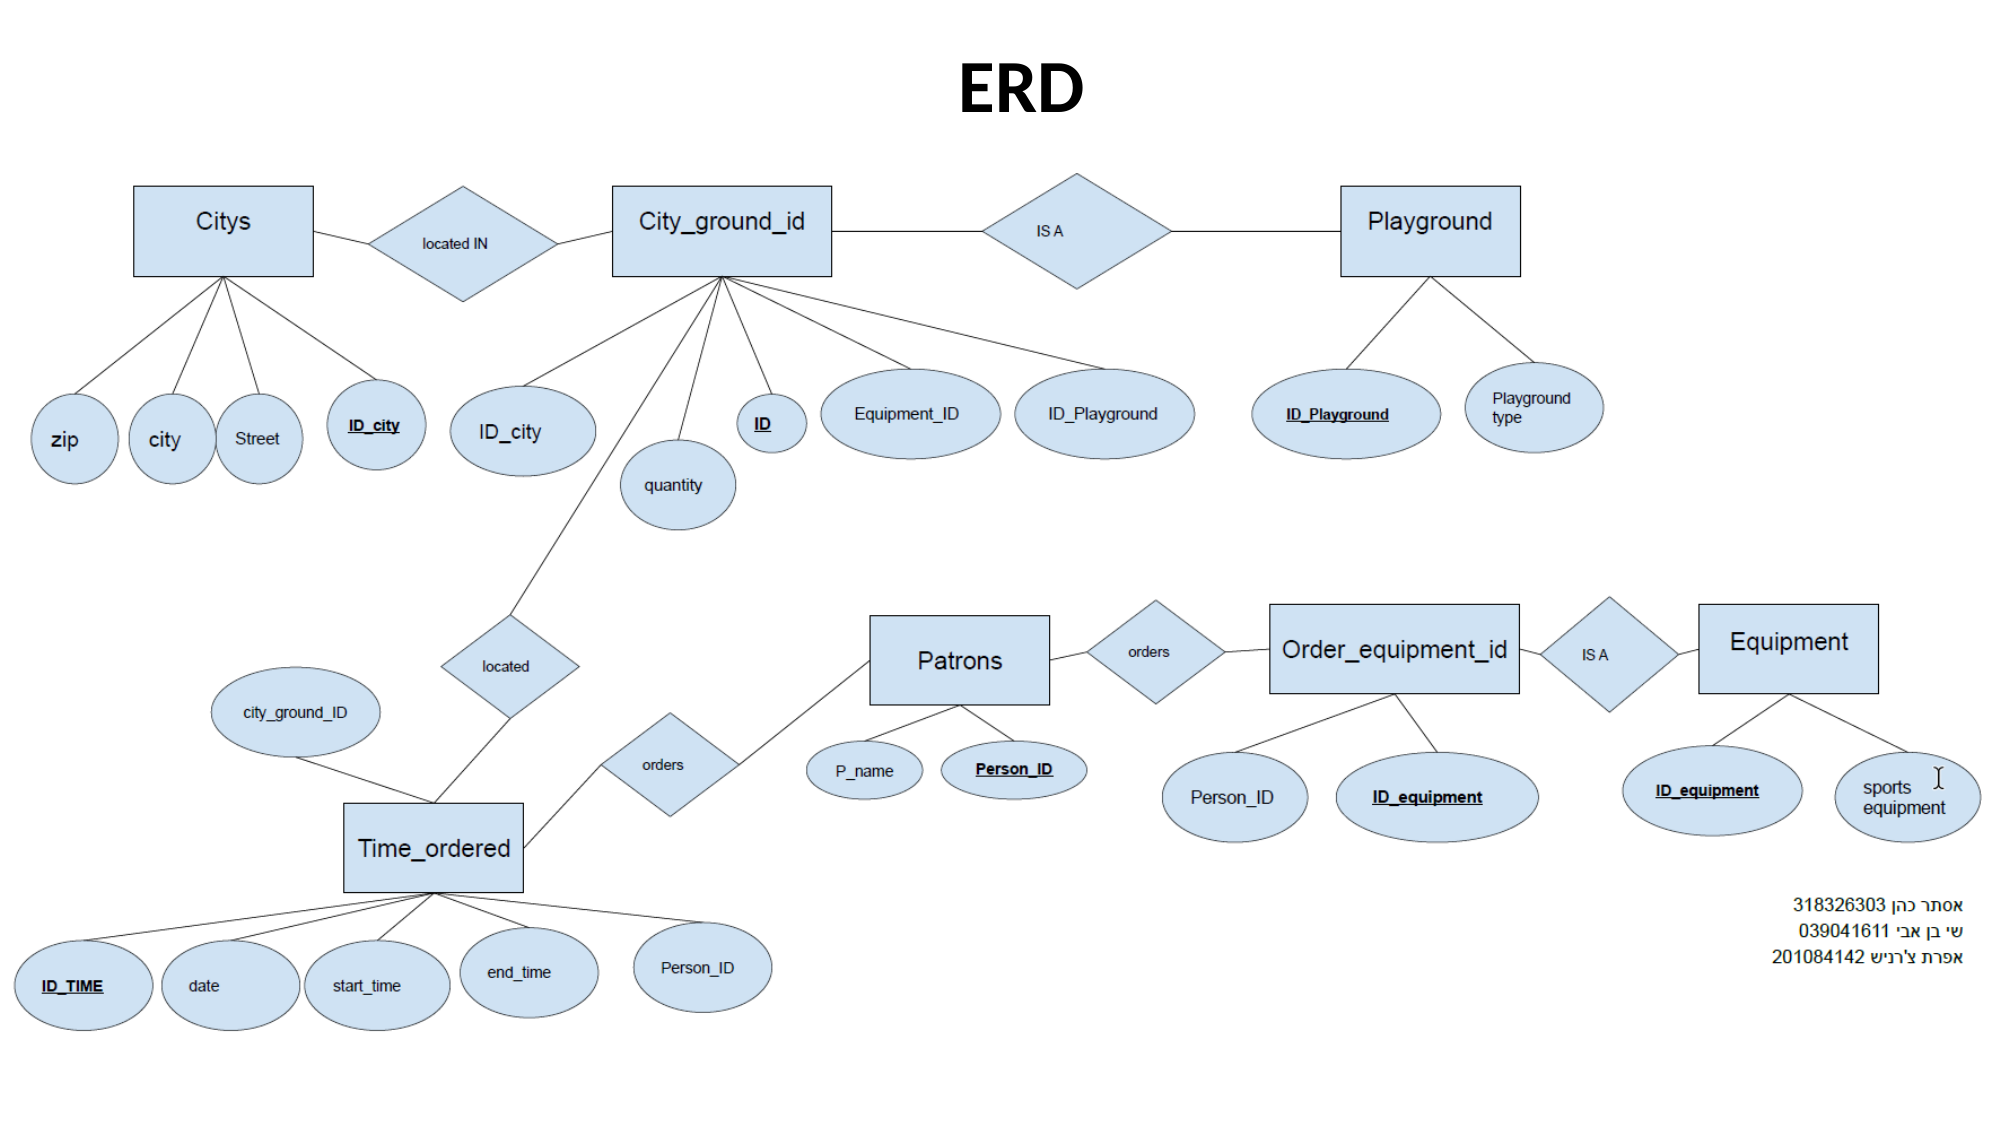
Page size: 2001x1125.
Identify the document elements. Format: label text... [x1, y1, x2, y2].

text_box ERD [841, 30, 1100, 136]
picture [0, 171, 2000, 1065]
